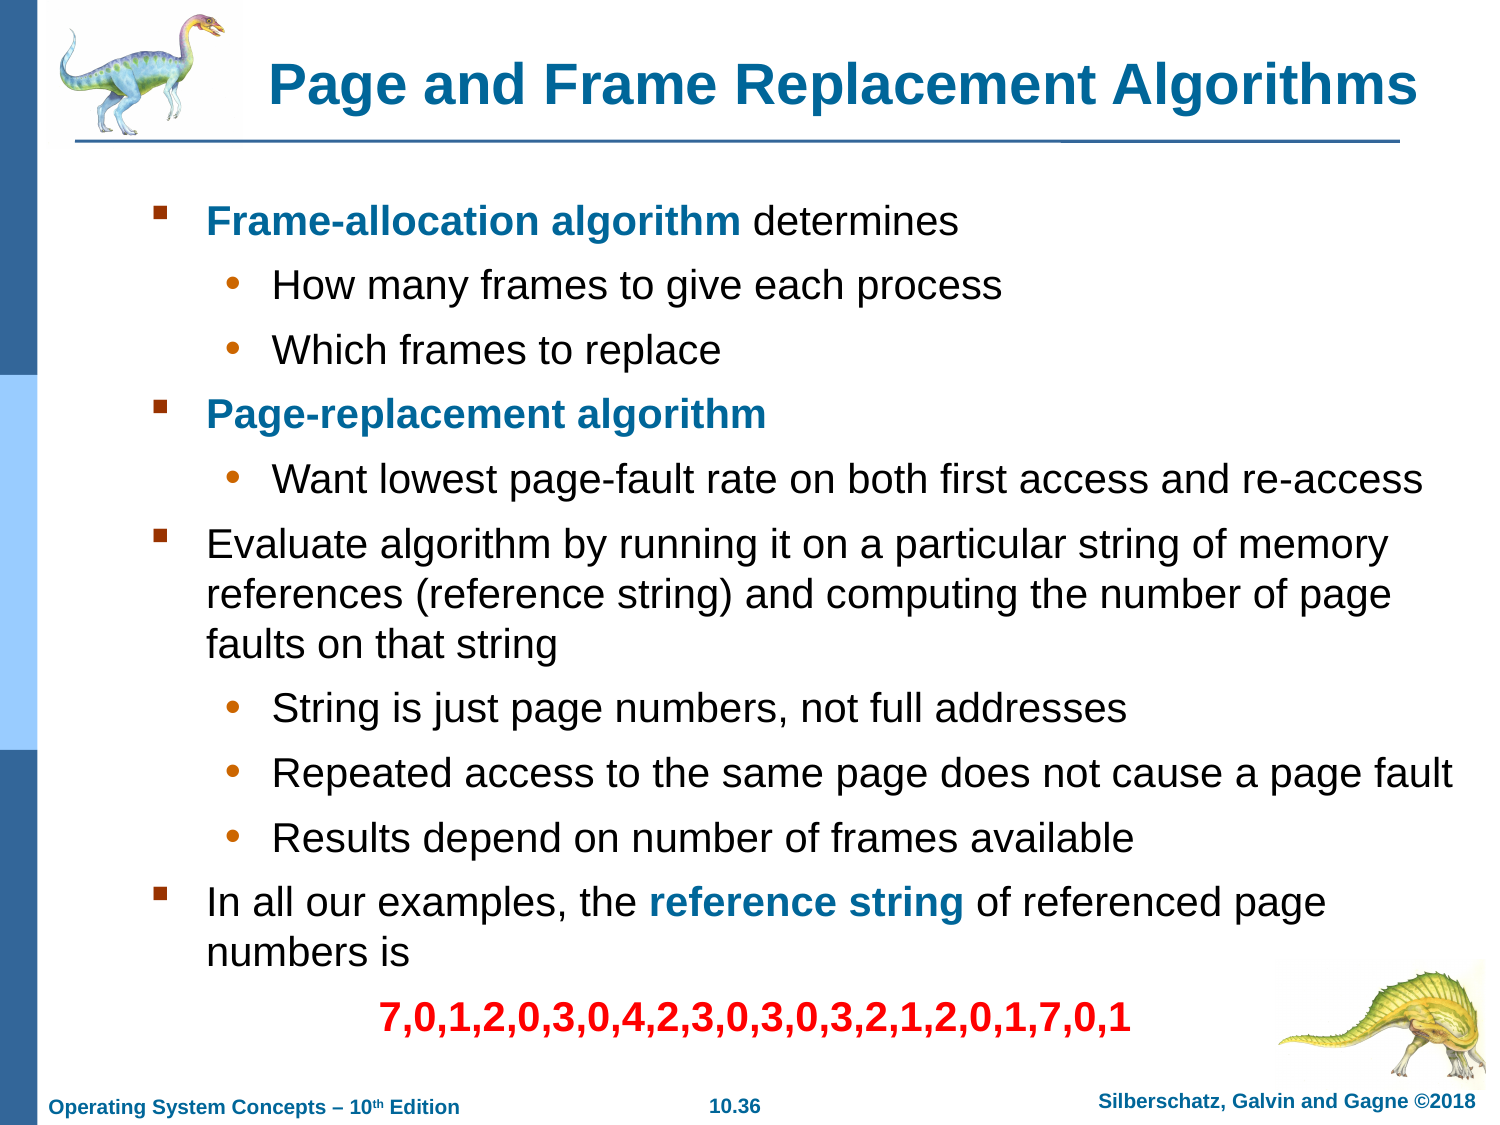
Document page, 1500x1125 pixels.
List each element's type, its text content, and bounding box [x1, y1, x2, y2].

picture [1275, 959, 1486, 1090]
picture [46, 0, 243, 149]
list Frame-allocation algorithm determines How many frames to give each process Which frames to replace Page-replacement algorithm Want lowest page-fault rate on both first access and re-access Evaluate algorithm by running it on a particular string of memory references (reference string) and computing the number of page faults on that string String is just page numbers, not full addresses Repeated access to the same page does not cause a page fault Results depend on number of frames available In all our examples, the reference string of referenced page numbers is 7,0,1,2,0,3,0,4,2,3,0,3,0,3,2,1,2,0,1,7,0,1 [134, 185, 1477, 990]
title Page and Frame Replacement Algorithms [199, 28, 1489, 124]
